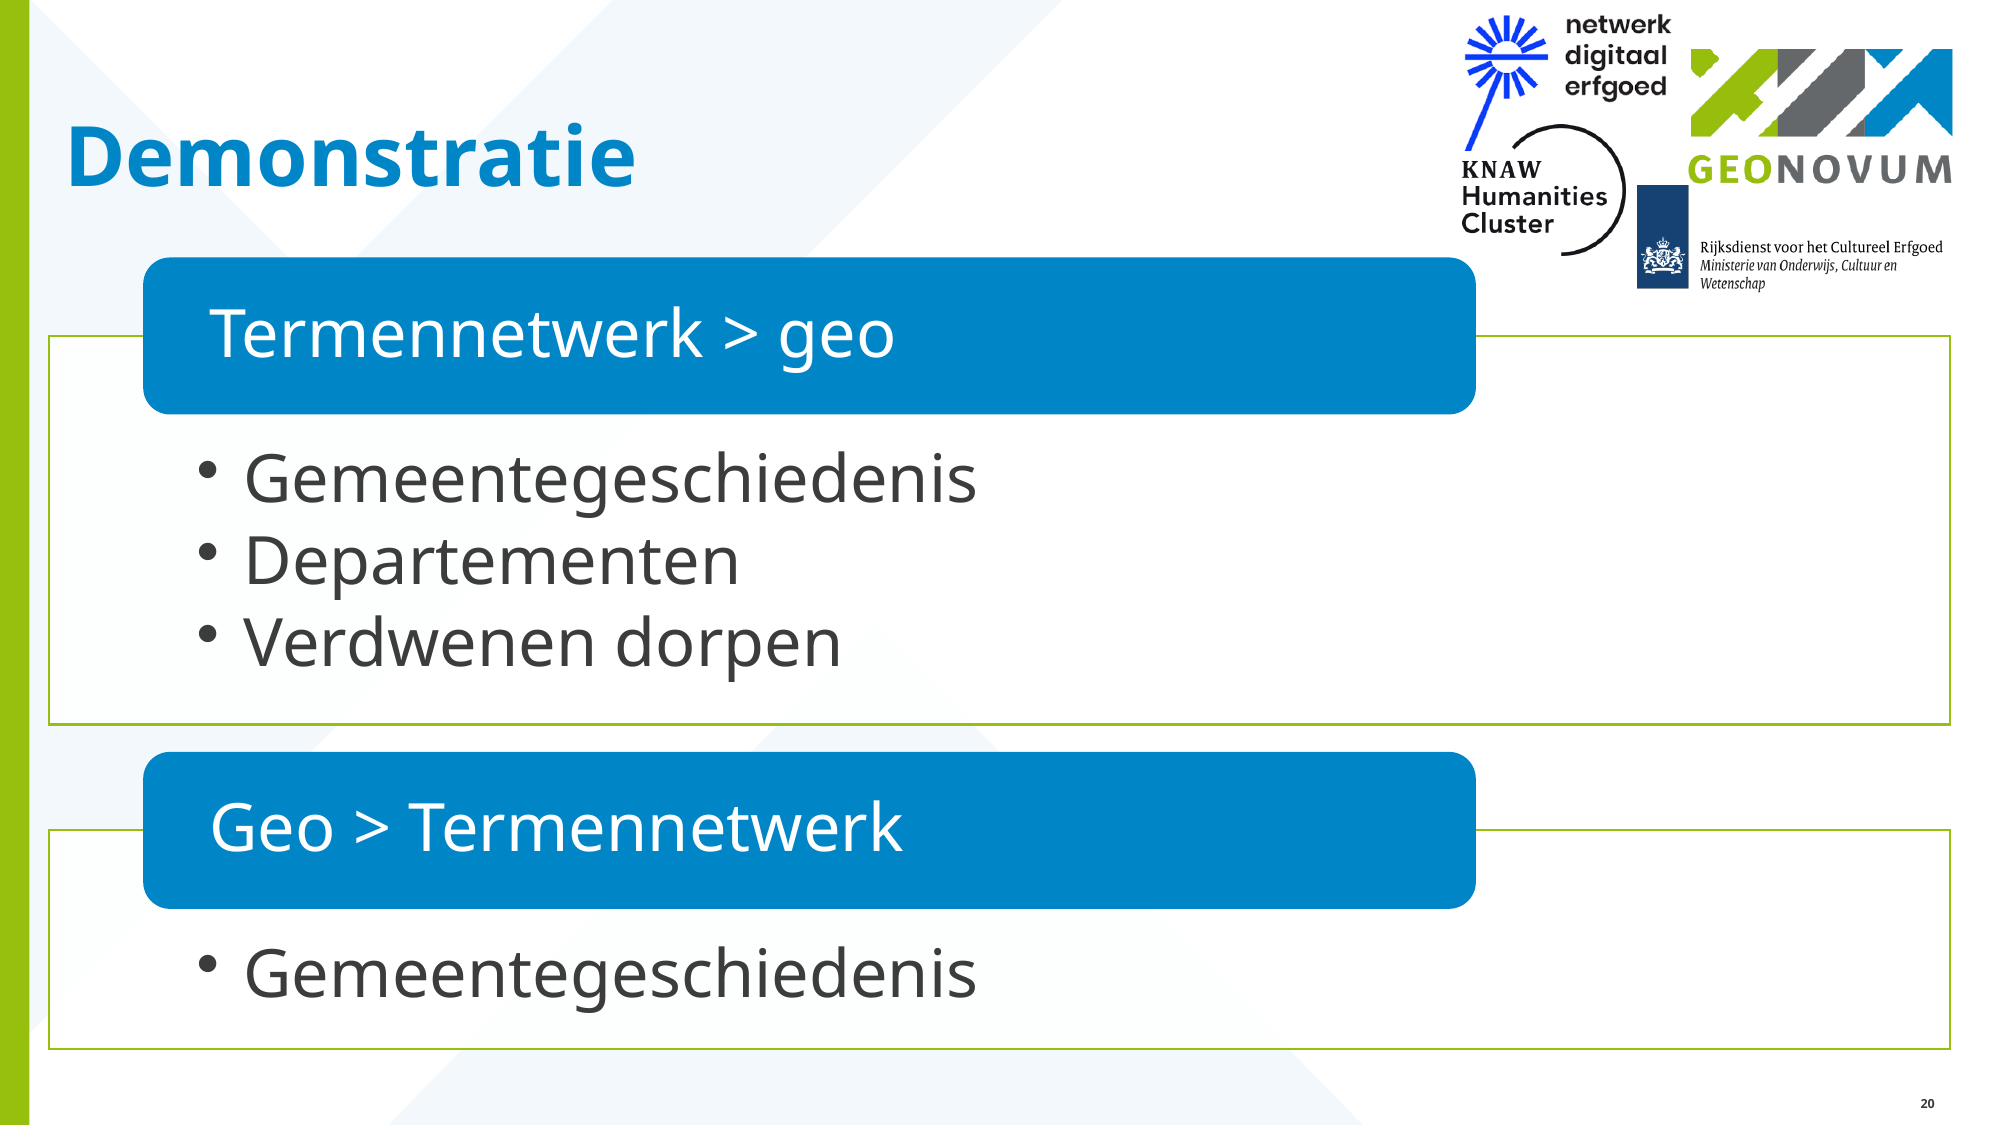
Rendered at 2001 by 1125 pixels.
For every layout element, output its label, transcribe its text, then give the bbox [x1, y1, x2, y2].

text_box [1450, 0, 1960, 314]
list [49, 249, 1950, 1059]
slide_number 20 [1824, 1088, 1951, 1120]
title Demonstratie [49, 0, 1450, 210]
